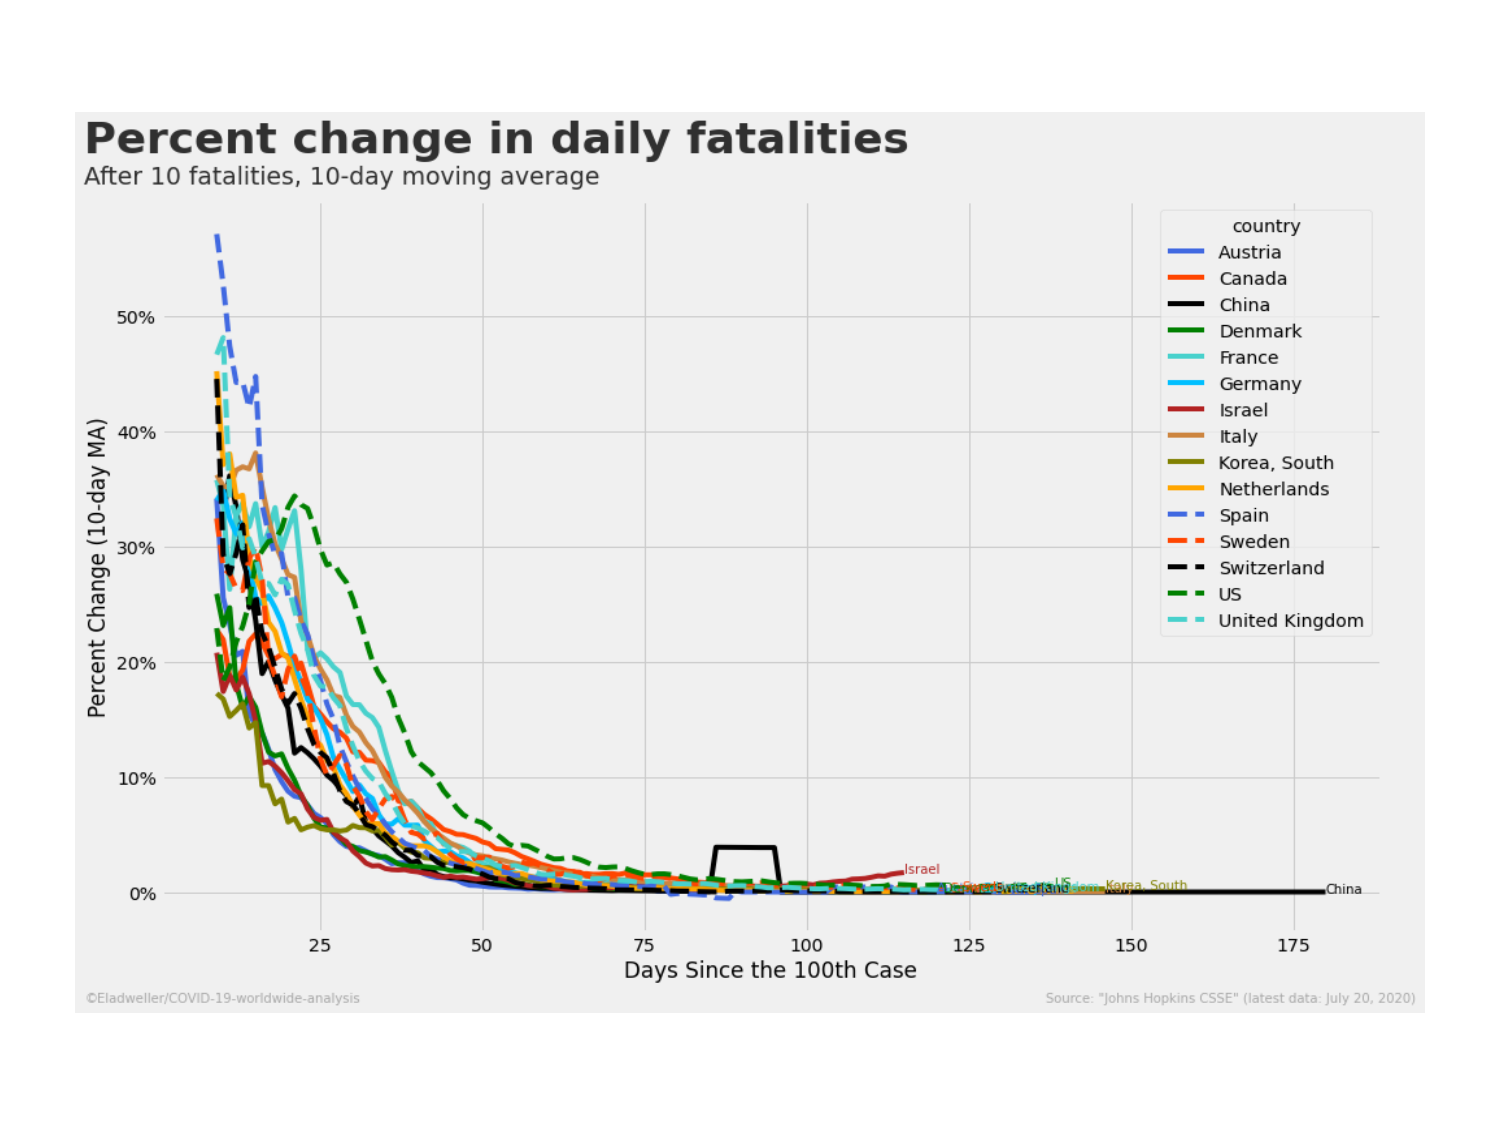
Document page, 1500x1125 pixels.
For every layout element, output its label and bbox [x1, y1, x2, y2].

picture [74, 112, 1426, 1013]
